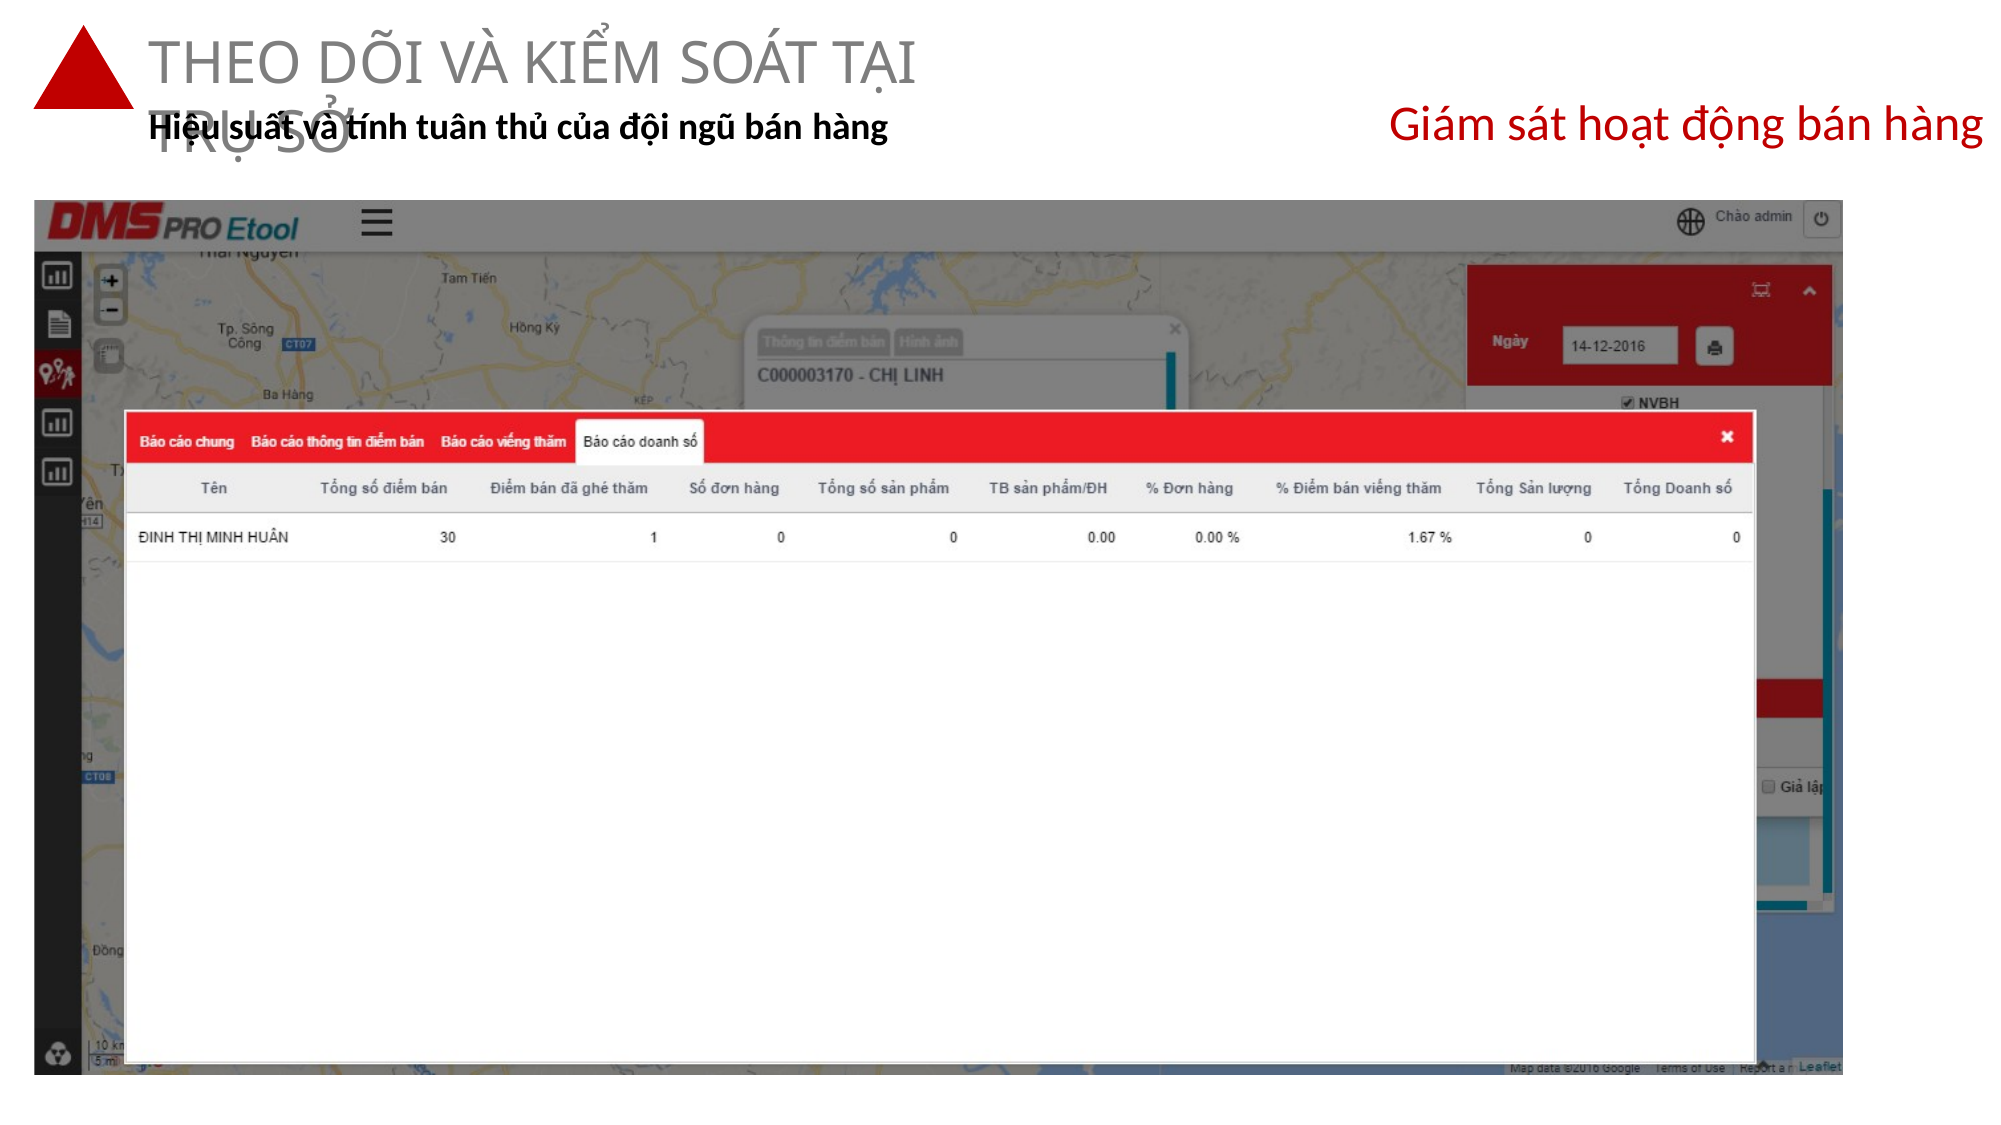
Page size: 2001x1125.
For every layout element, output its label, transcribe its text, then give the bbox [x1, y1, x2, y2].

text_box Giám sát hoạt động bán hàng [1387, 90, 1988, 151]
text_box Hiệu suất và tính tuân thủ của đội ngũ bán hàng [146, 102, 895, 148]
text_box [918, 85, 2000, 170]
text_box [34, 200, 1843, 1075]
title THEO DÕI VÀ KIỂM SOÁT TẠI TRỤ SỞ [146, 24, 1004, 200]
